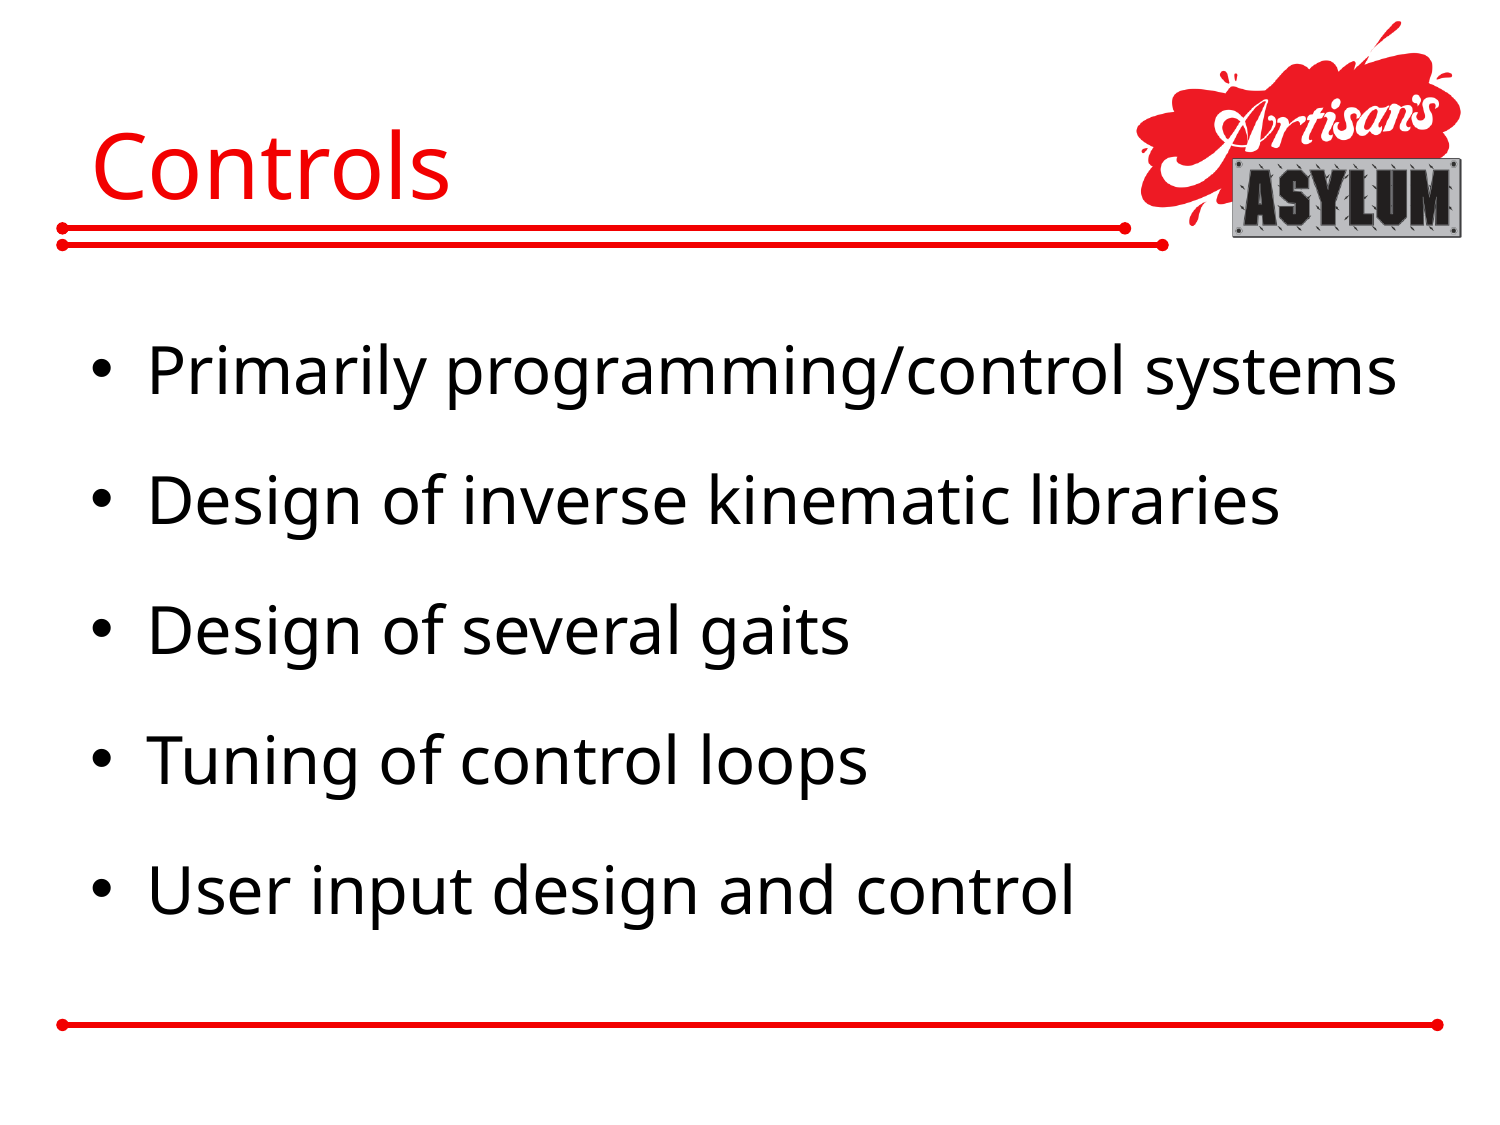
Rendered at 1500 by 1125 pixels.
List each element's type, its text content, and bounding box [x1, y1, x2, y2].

picture [1125, 11, 1475, 250]
title Controls [74, 37, 1113, 226]
list Primarily programming/control systems Design of inverse kinematic libraries Design of several gaits Tuning of control loops User input design and control [74, 249, 1426, 1006]
